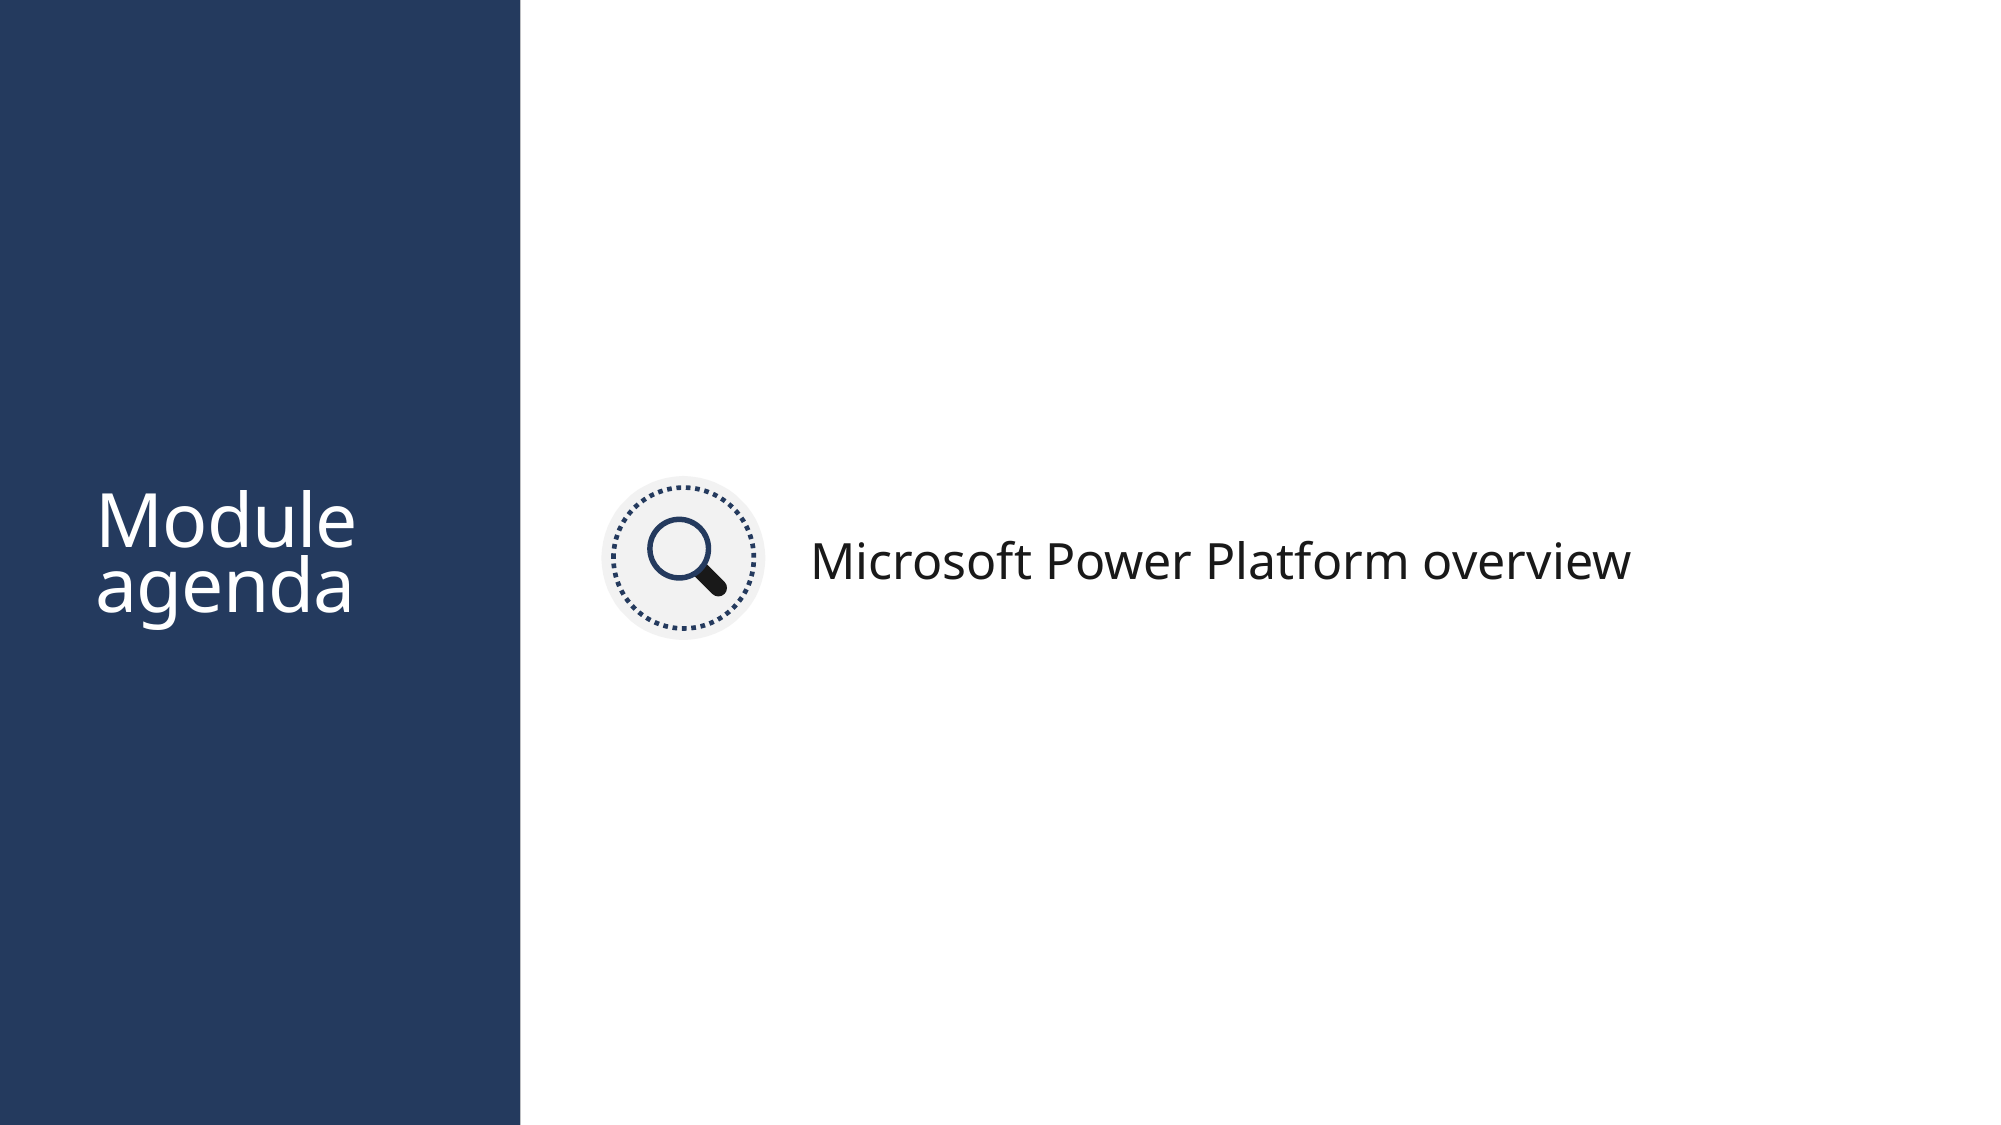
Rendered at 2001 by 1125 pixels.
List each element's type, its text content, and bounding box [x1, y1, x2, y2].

title Module agenda [95, 528, 478, 597]
picture [0, 0, 2001, 1125]
text_box Microsoft Power Platform overview [810, 529, 1649, 590]
